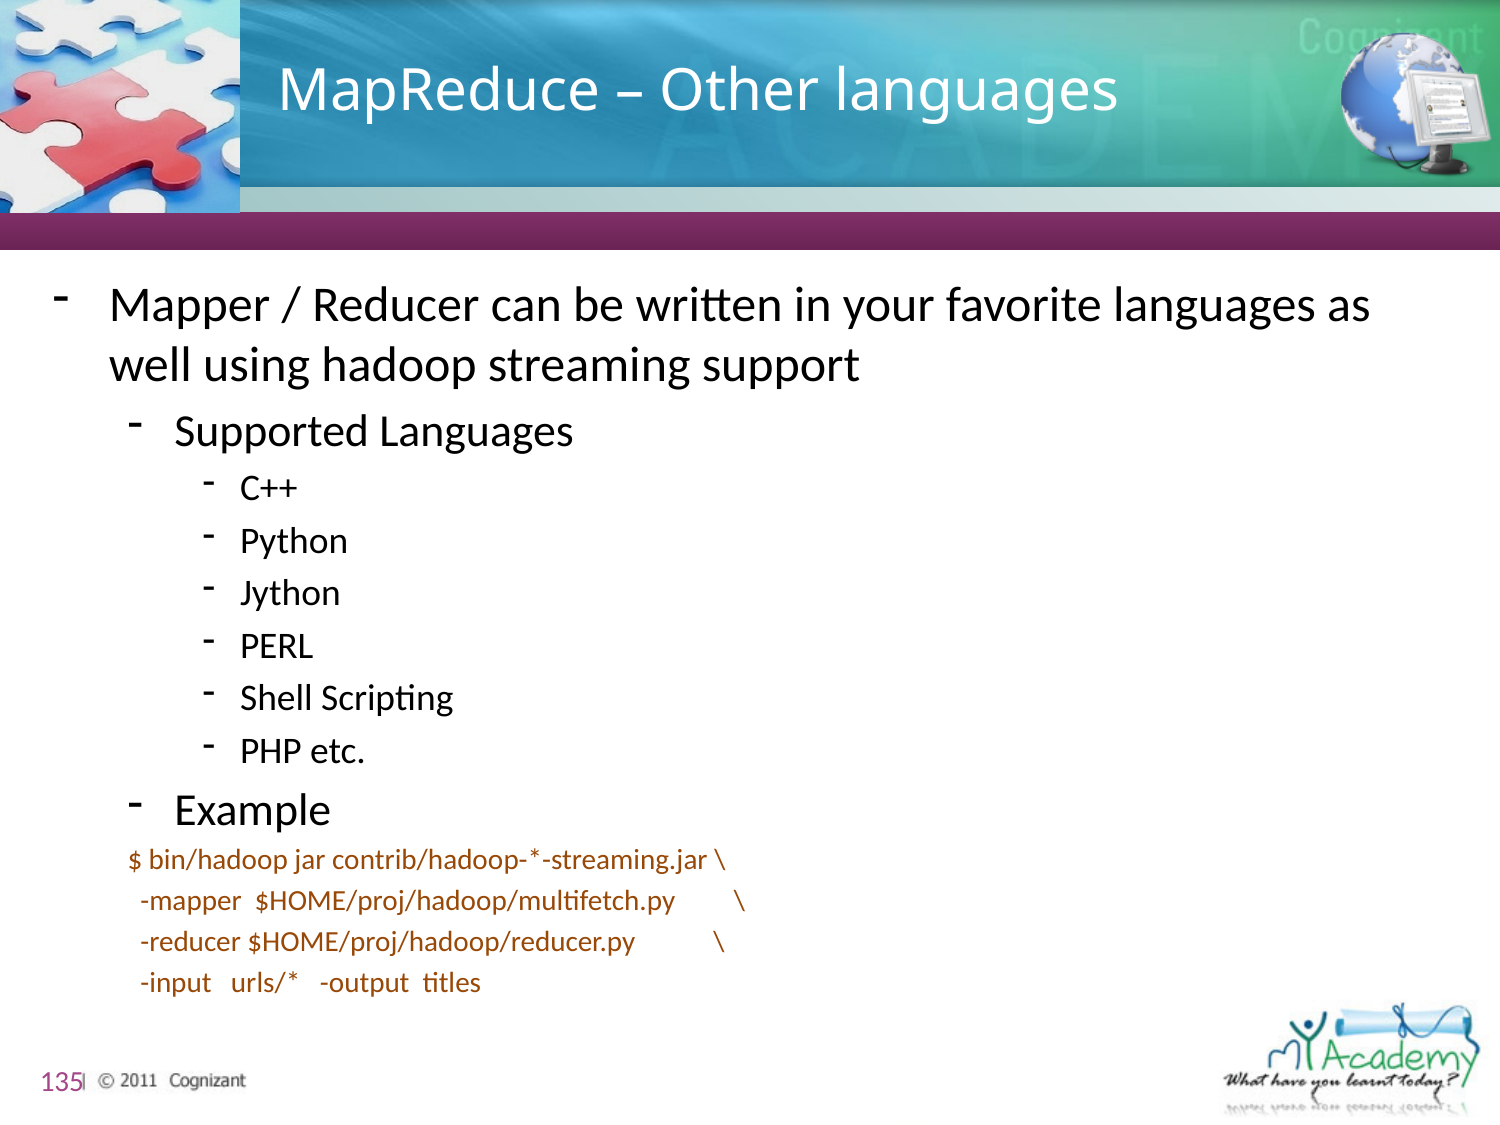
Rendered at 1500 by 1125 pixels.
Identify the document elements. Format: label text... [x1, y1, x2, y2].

picture [0, 250, 1500, 1125]
list Mapper / Reducer can be written in your favorite languages as well using hadoop streaming support Supported Languages C++ Python Jython PERL Shell Scripting PHP etc. Example $ bin/hadoop jar contrib/hadoop-*-streaming.jar \ -mapper $HOME/proj/hadoop/multifetch.py \ -reducer $HOME/proj/hadoop/reducer.py \ -input urls/* -output titles [37, 263, 1463, 1076]
title MapReduce – Other languages [262, 0, 1500, 175]
picture [0, 0, 1500, 213]
slide_number 135 [24, 1054, 100, 1100]
